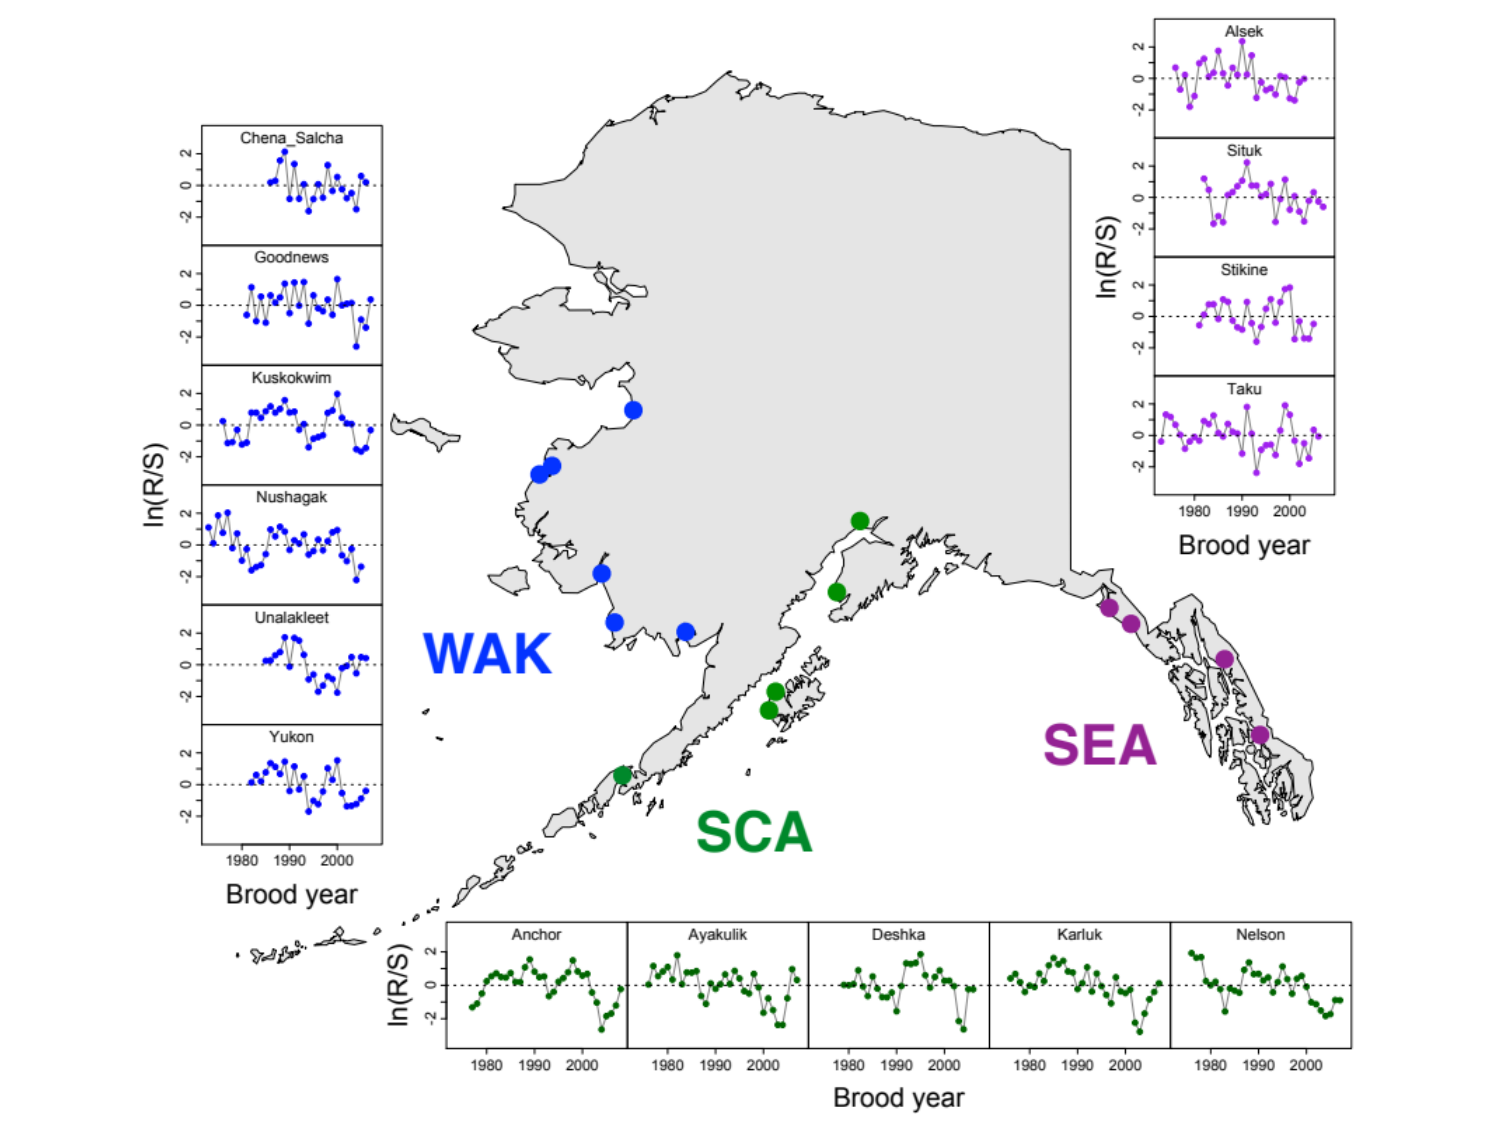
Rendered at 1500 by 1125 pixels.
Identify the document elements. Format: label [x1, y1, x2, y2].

picture [126, 0, 1370, 1125]
